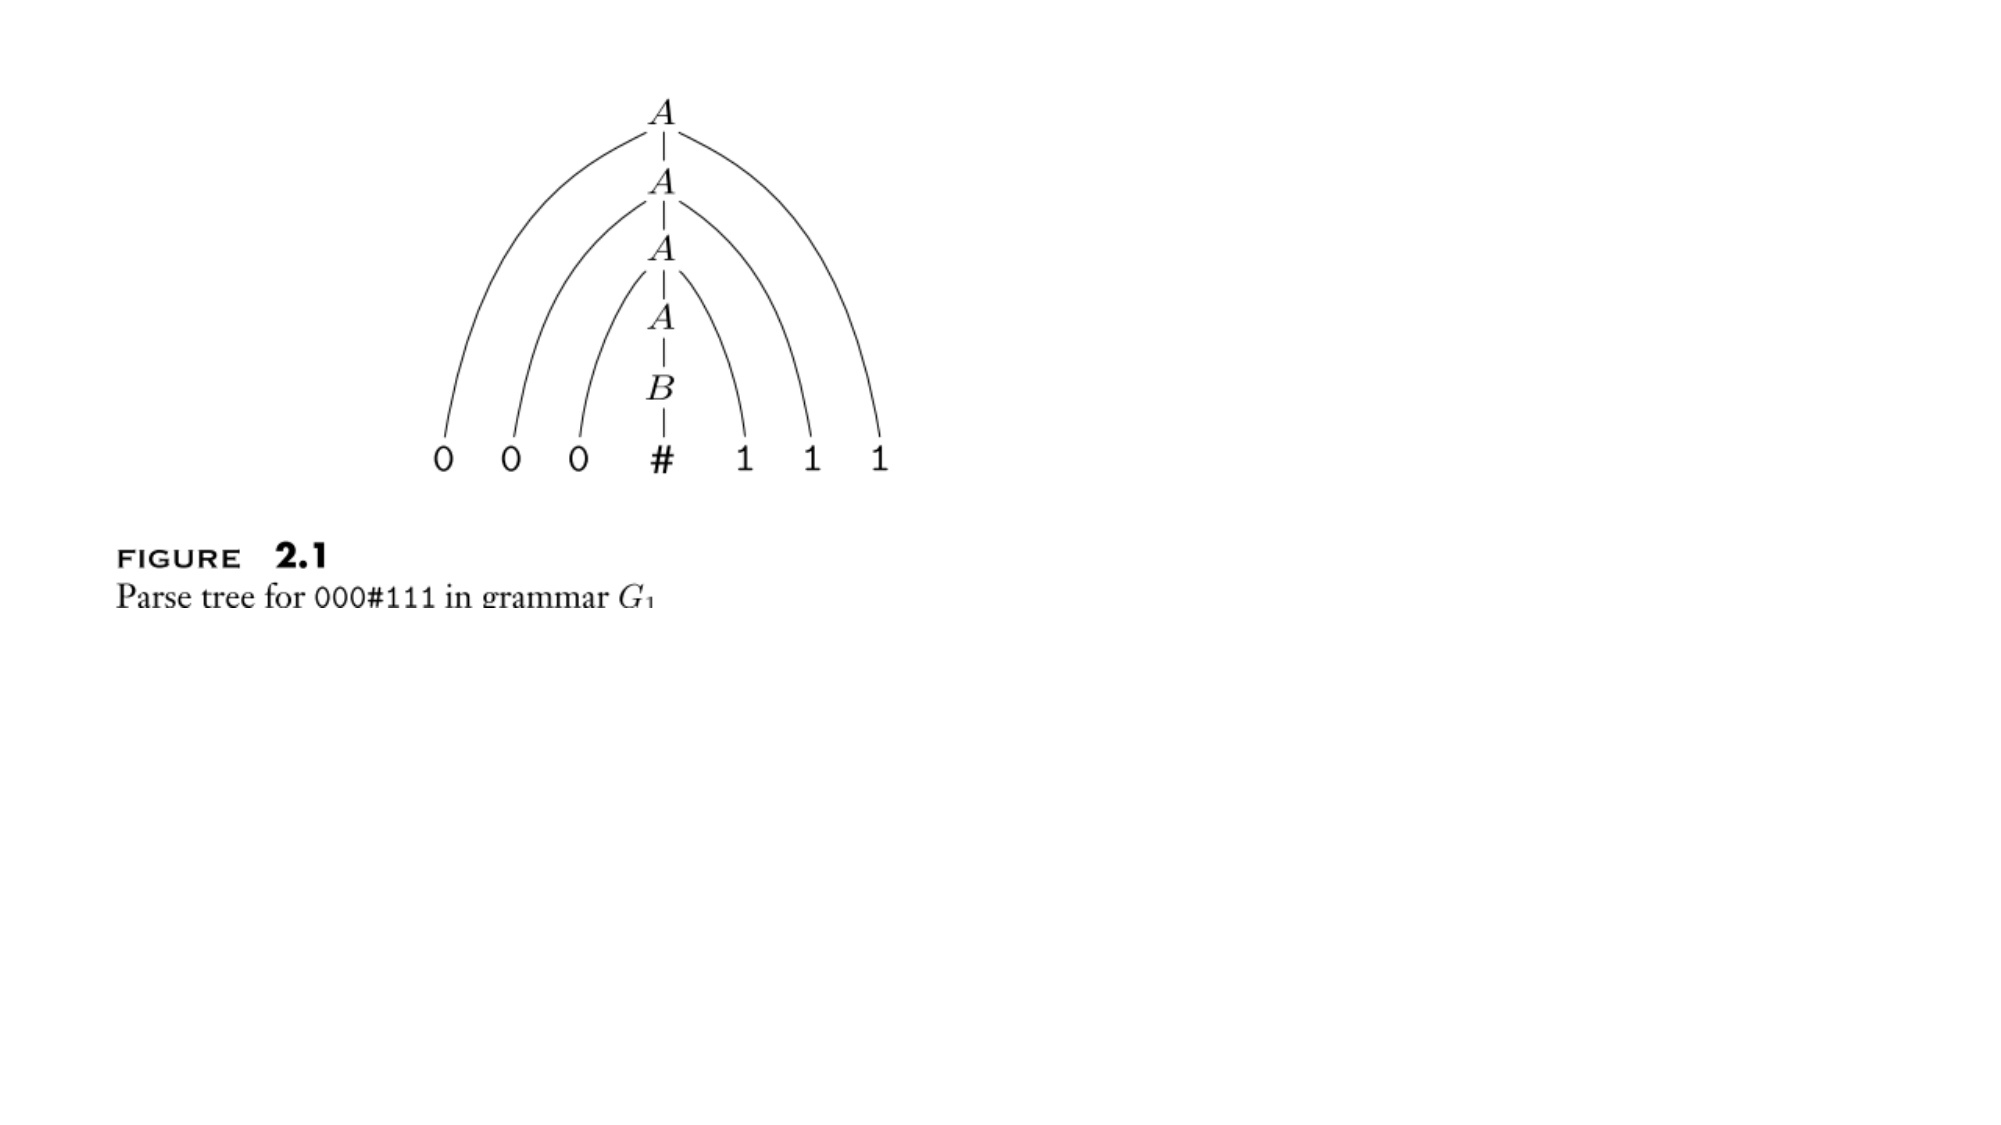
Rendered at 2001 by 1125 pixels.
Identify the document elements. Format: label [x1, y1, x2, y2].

picture [78, 65, 1280, 609]
